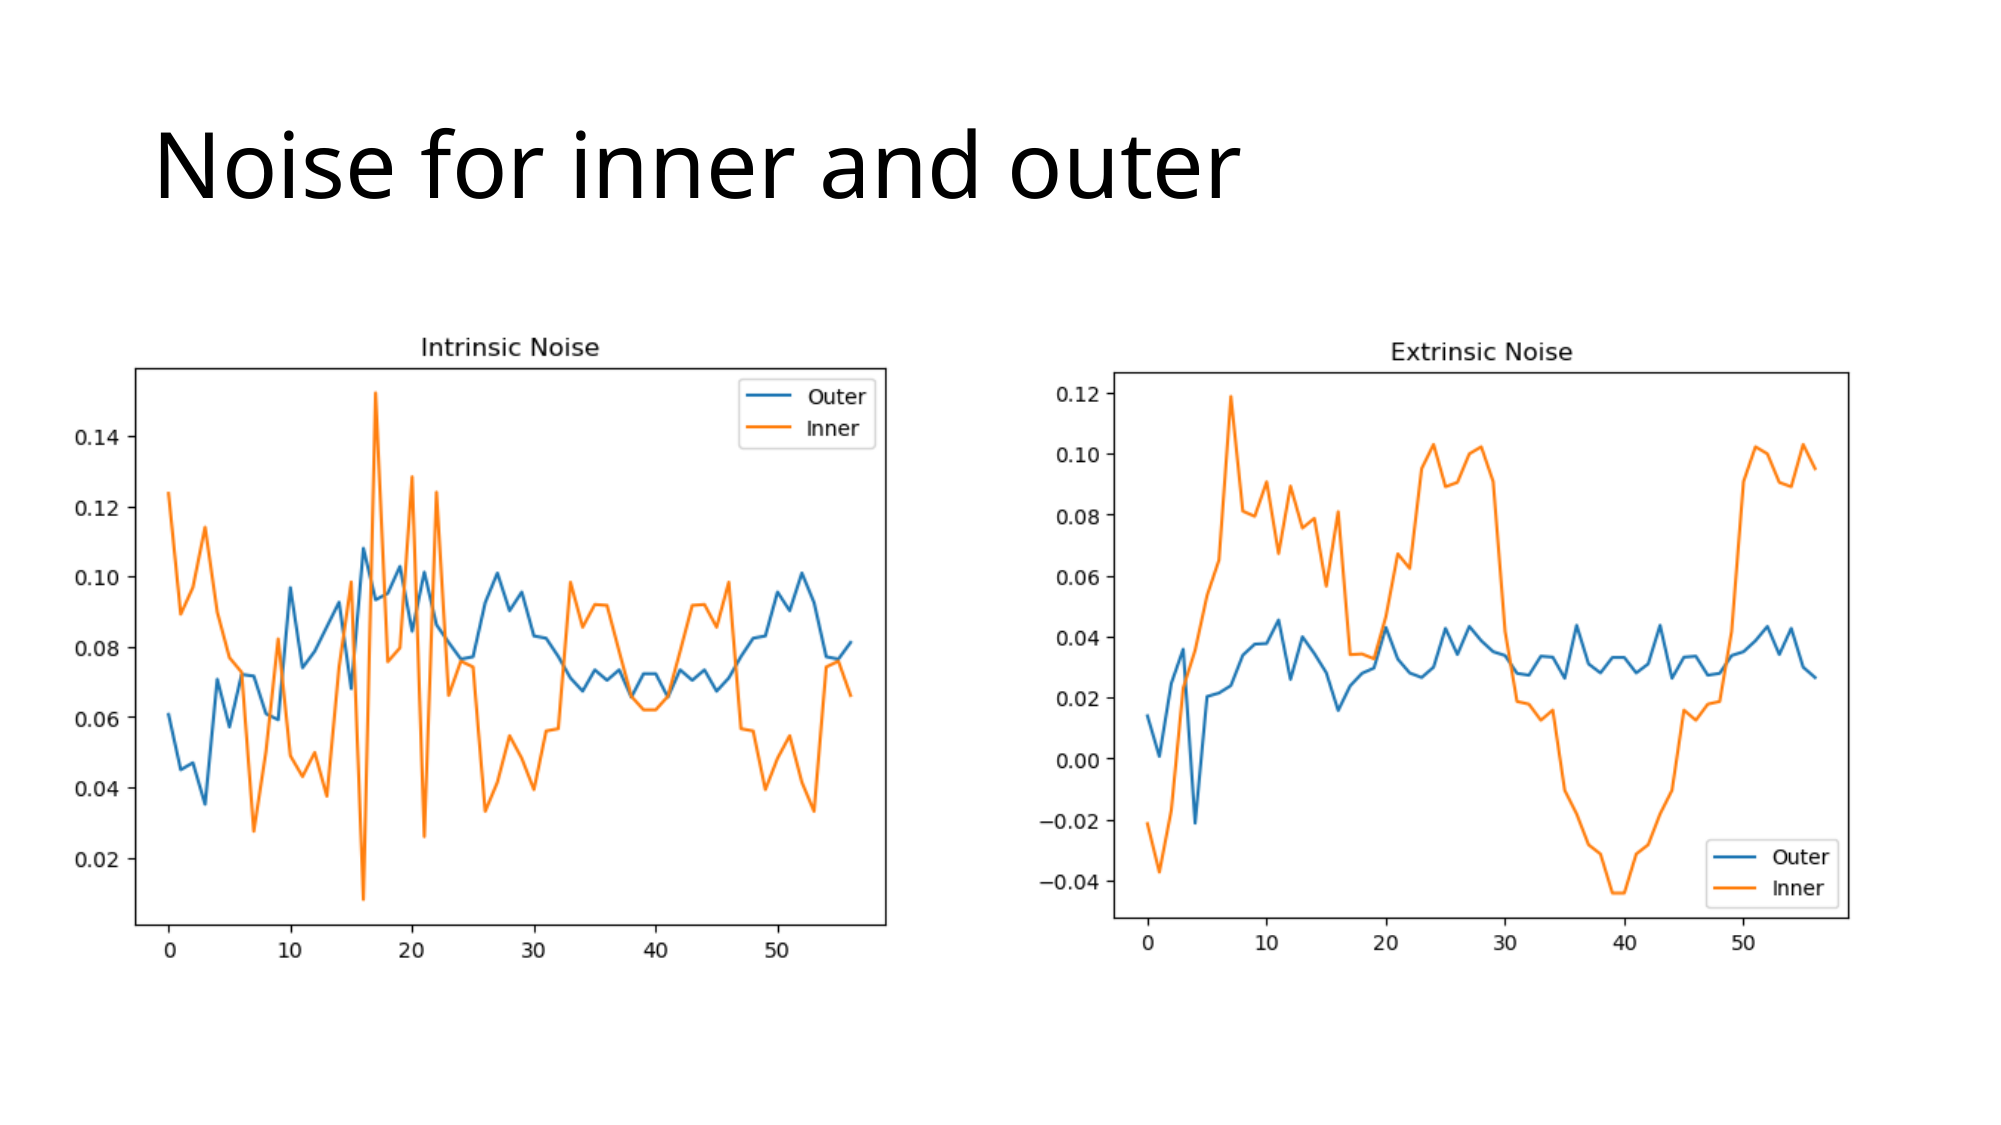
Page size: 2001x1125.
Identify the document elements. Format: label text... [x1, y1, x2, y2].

title Noise for inner and outer [137, 59, 1863, 278]
picture [58, 323, 899, 976]
picture [1022, 328, 1863, 968]
